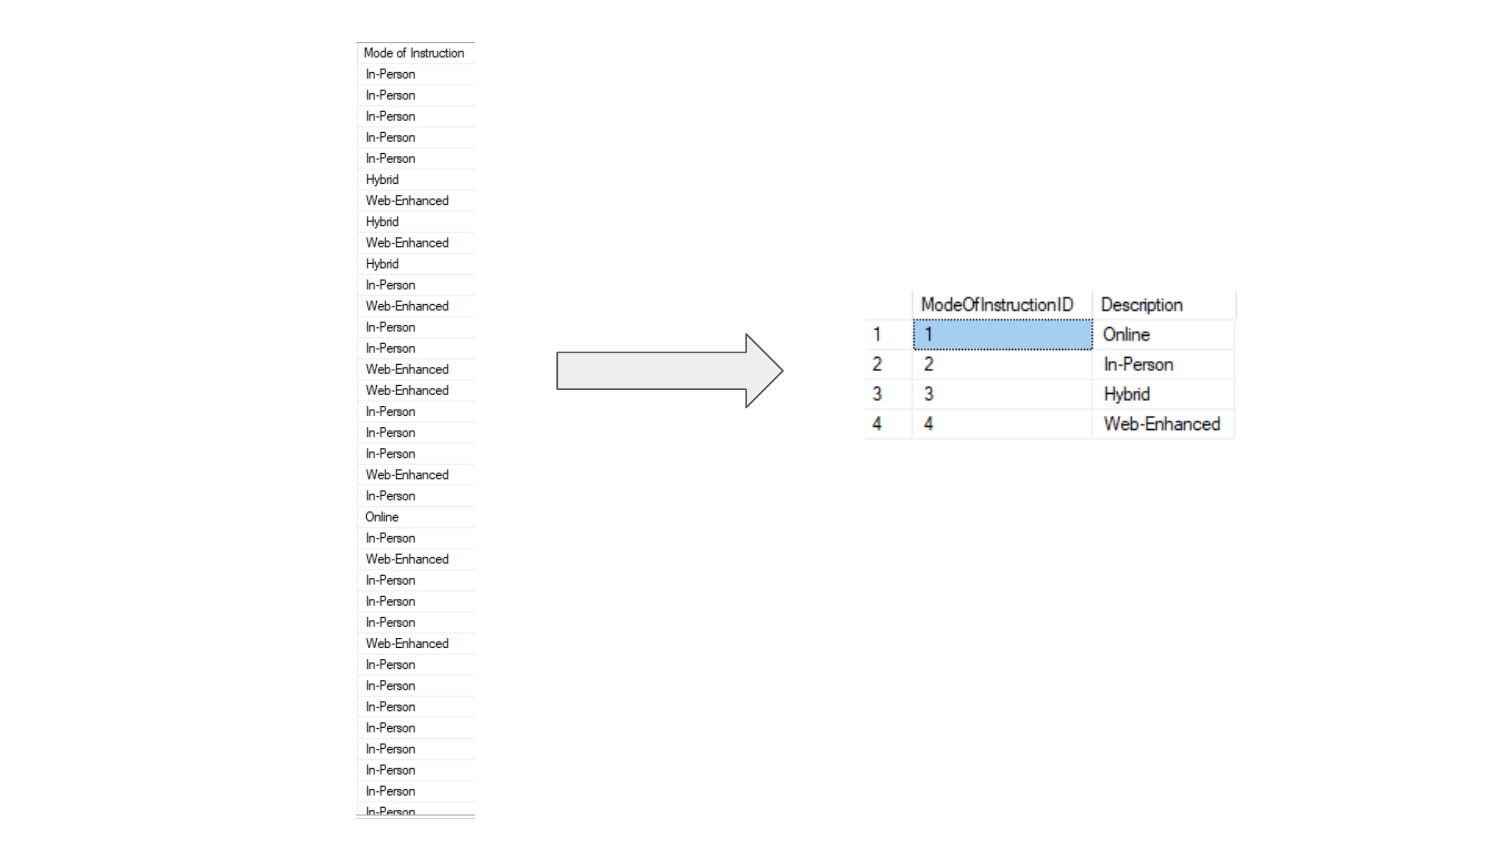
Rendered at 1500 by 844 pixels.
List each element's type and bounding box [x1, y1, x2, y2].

picture [356, 42, 476, 820]
text_box [557, 333, 784, 408]
picture [864, 290, 1242, 451]
